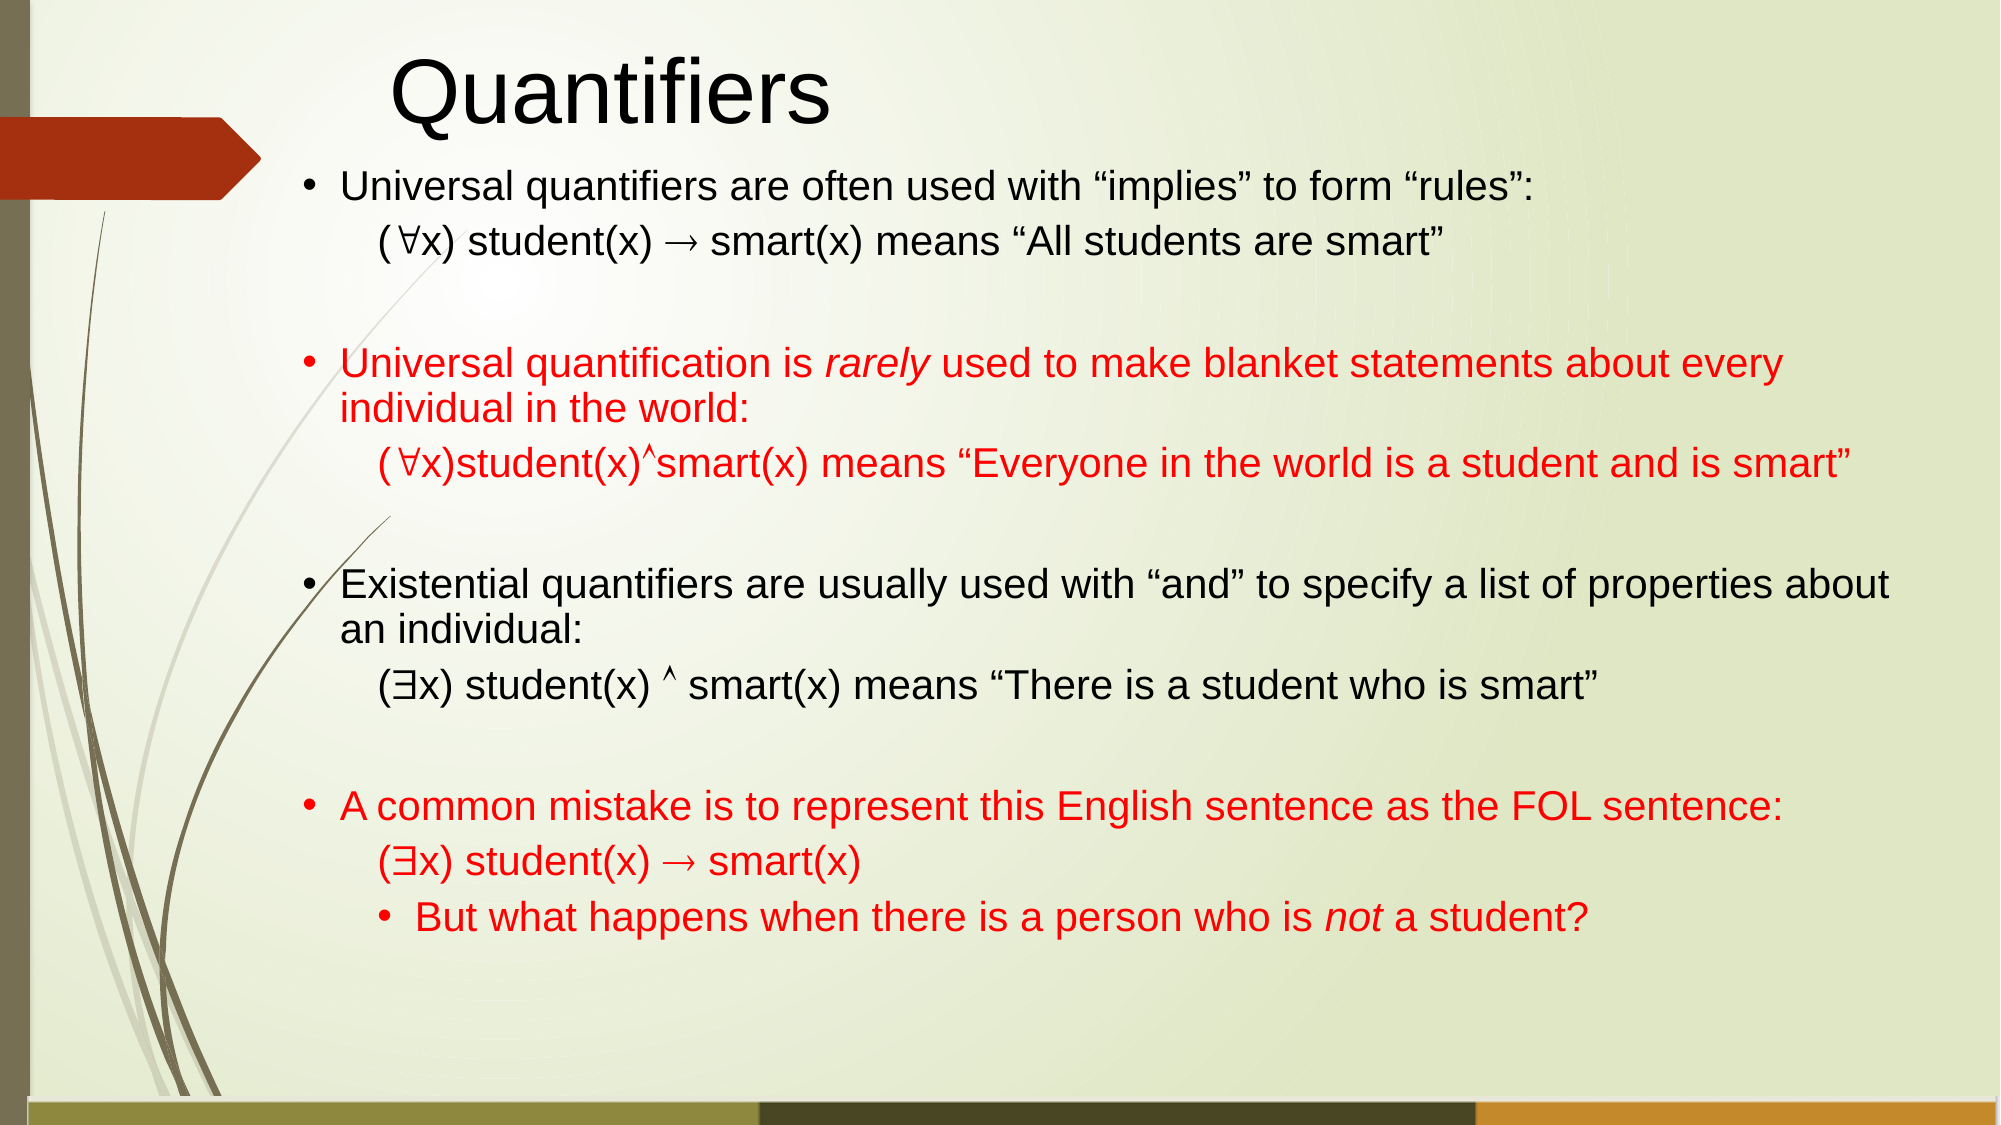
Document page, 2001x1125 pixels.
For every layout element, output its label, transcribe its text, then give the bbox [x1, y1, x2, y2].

title Quantifiers [375, 37, 1650, 157]
list Universal quantifiers are often used with “implies” to form “rules”: (x) student(x)  smart(x) means “All students are smart” Universal quantification is rarely used to make blanket statements about every individual in the world: (x)student(x)smart(x) means “Everyone in the world is a student and is smart” Existential quantifiers are usually used with “and” to specify a list of properties about an individual: (x) student(x)  smart(x) means “There is a student who is smart” A common mistake is to represent this English sentence as the FOL sentence: (x) student(x)  smart(x) But what happens when there is a person who is not a student? [287, 157, 1954, 1036]
picture [27, 1096, 2000, 1125]
